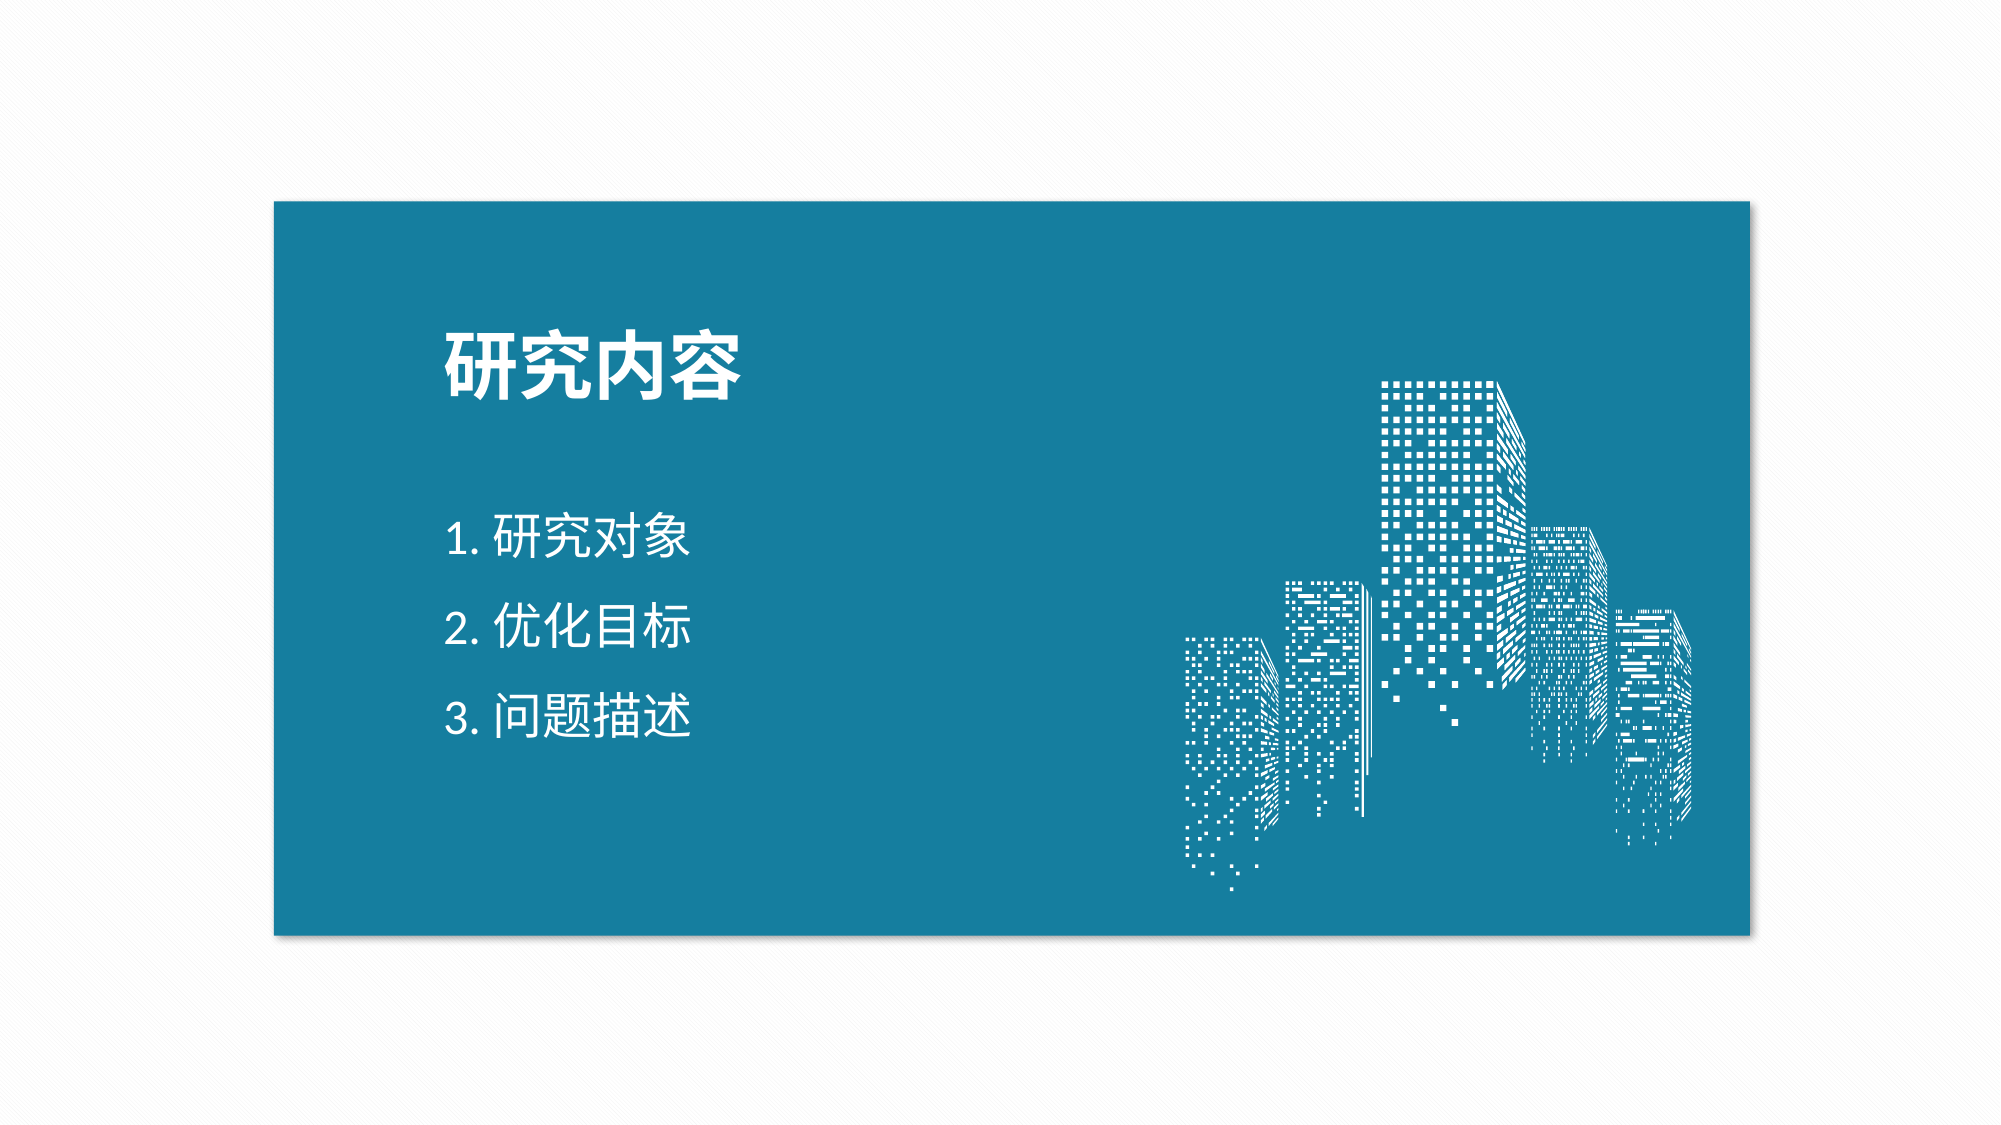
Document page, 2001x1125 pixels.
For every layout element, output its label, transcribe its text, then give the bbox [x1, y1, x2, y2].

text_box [1185, 381, 1692, 892]
text_box [273, 200, 1751, 937]
text_box 1.研究对象 2.优化目标 3.问题描述 [428, 466, 912, 752]
text_box 研究内容 [428, 310, 826, 416]
